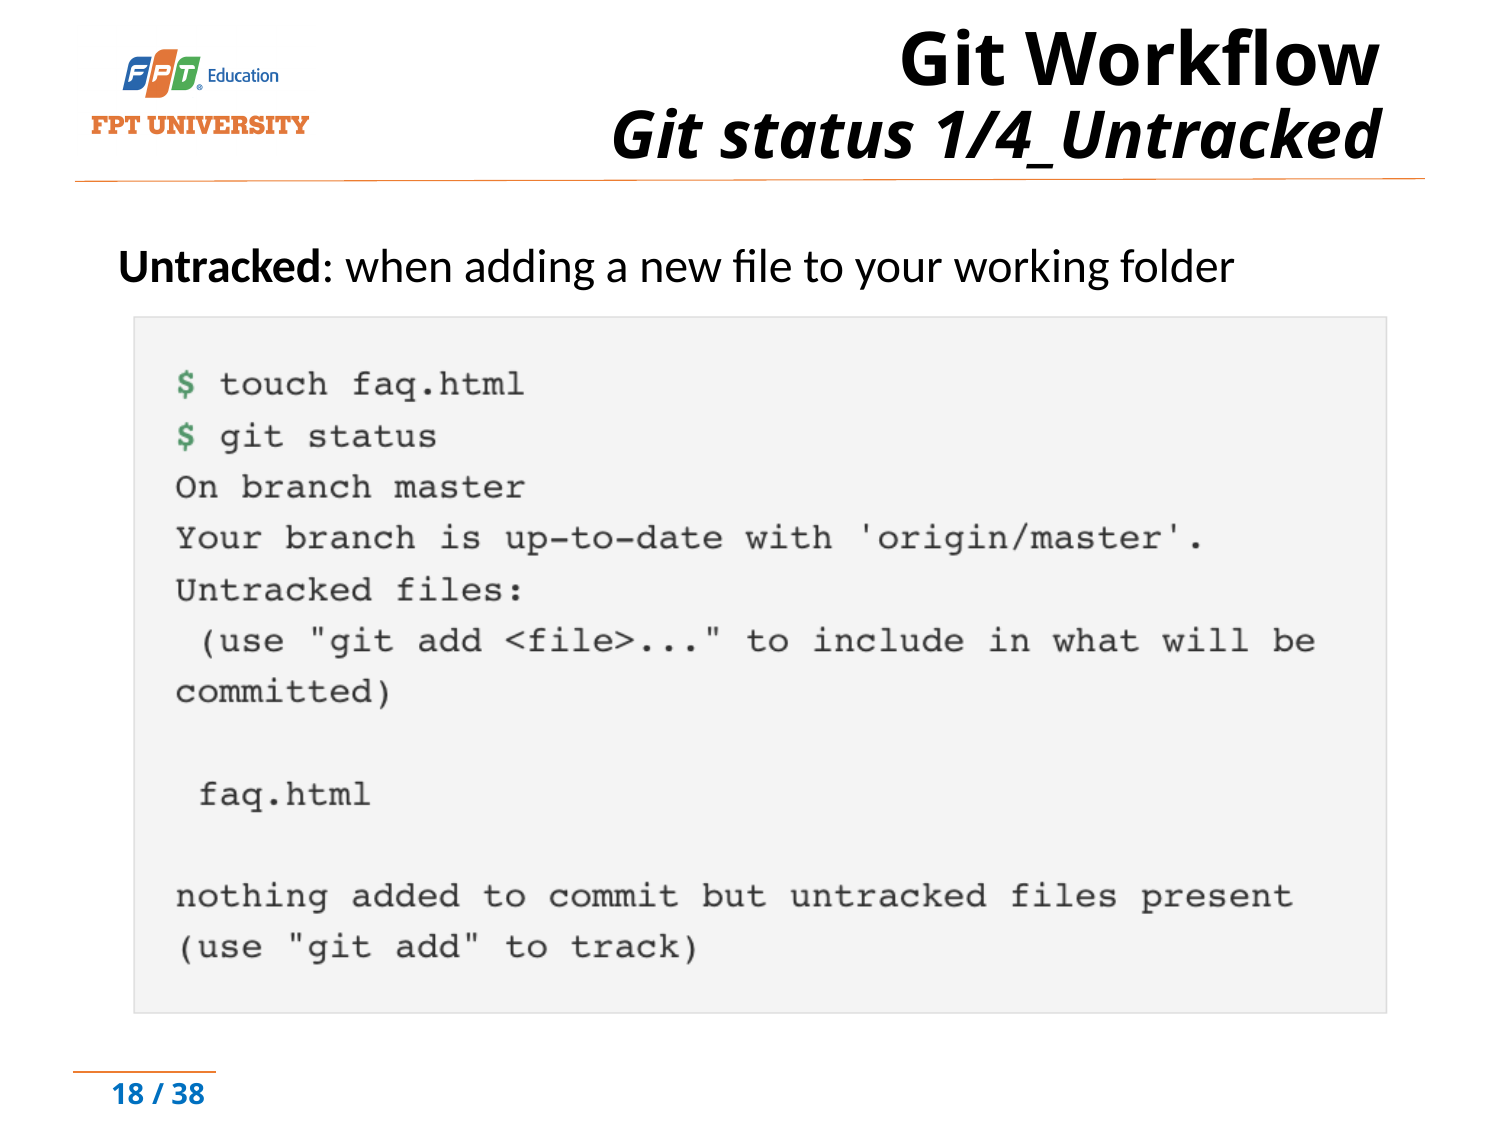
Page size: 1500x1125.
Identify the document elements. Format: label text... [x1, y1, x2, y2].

picture [77, 25, 103, 156]
picture [122, 302, 1399, 1027]
title Git Workflow Git status 1/4_Untracked [103, 13, 1397, 182]
list Untracked: when adding a new file to your working folder [103, 233, 1397, 334]
